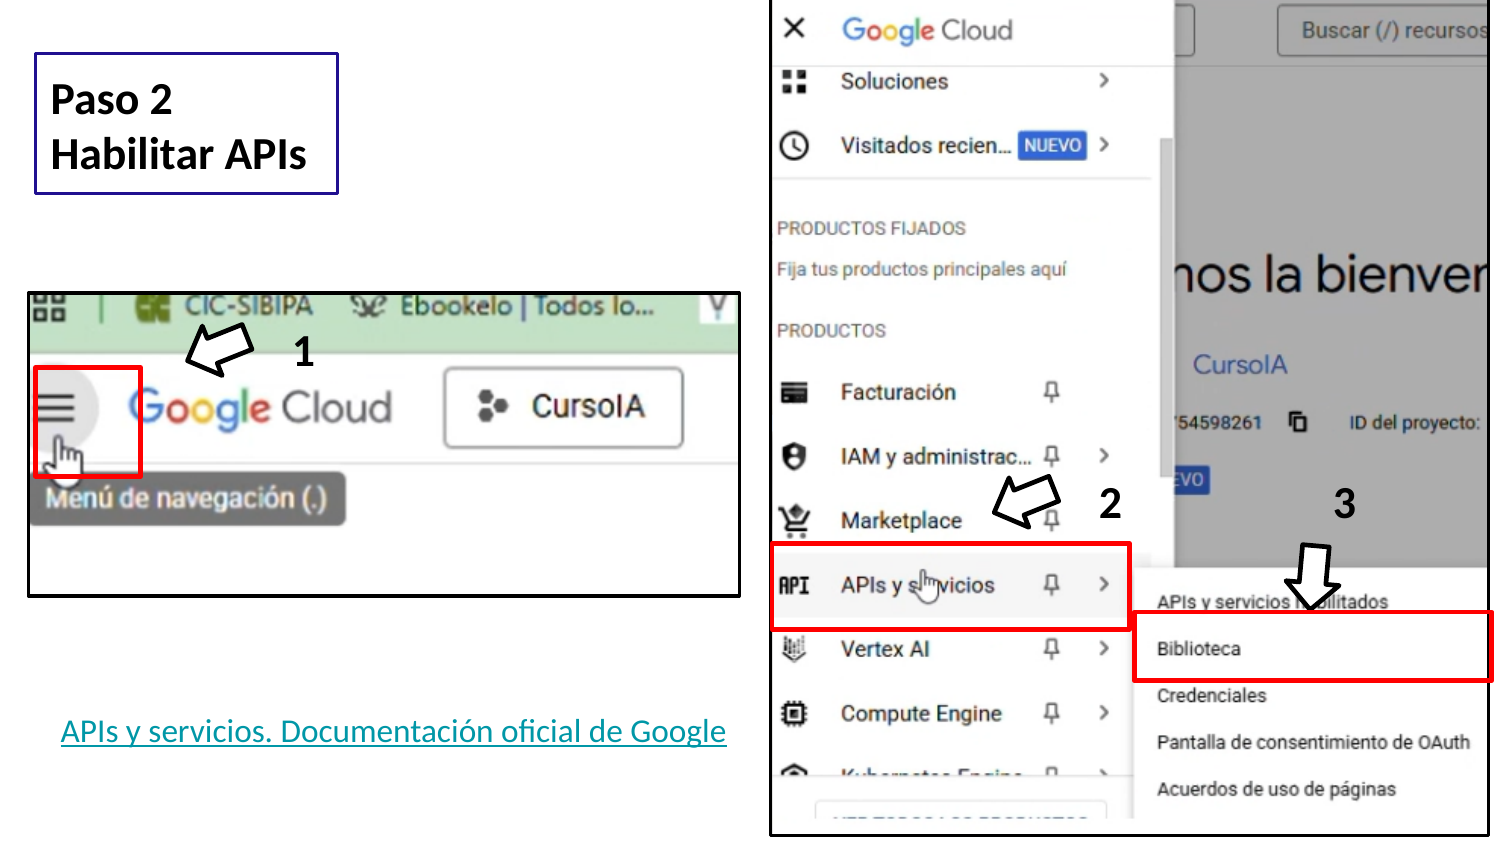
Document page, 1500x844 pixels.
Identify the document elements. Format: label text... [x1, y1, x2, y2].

picture [29, 294, 738, 595]
text_box Paso 2 Habilitar APIs [35, 53, 338, 194]
text_box APIs y servicios. Documentación oficial de Google [45, 693, 766, 764]
picture [771, 0, 1488, 835]
